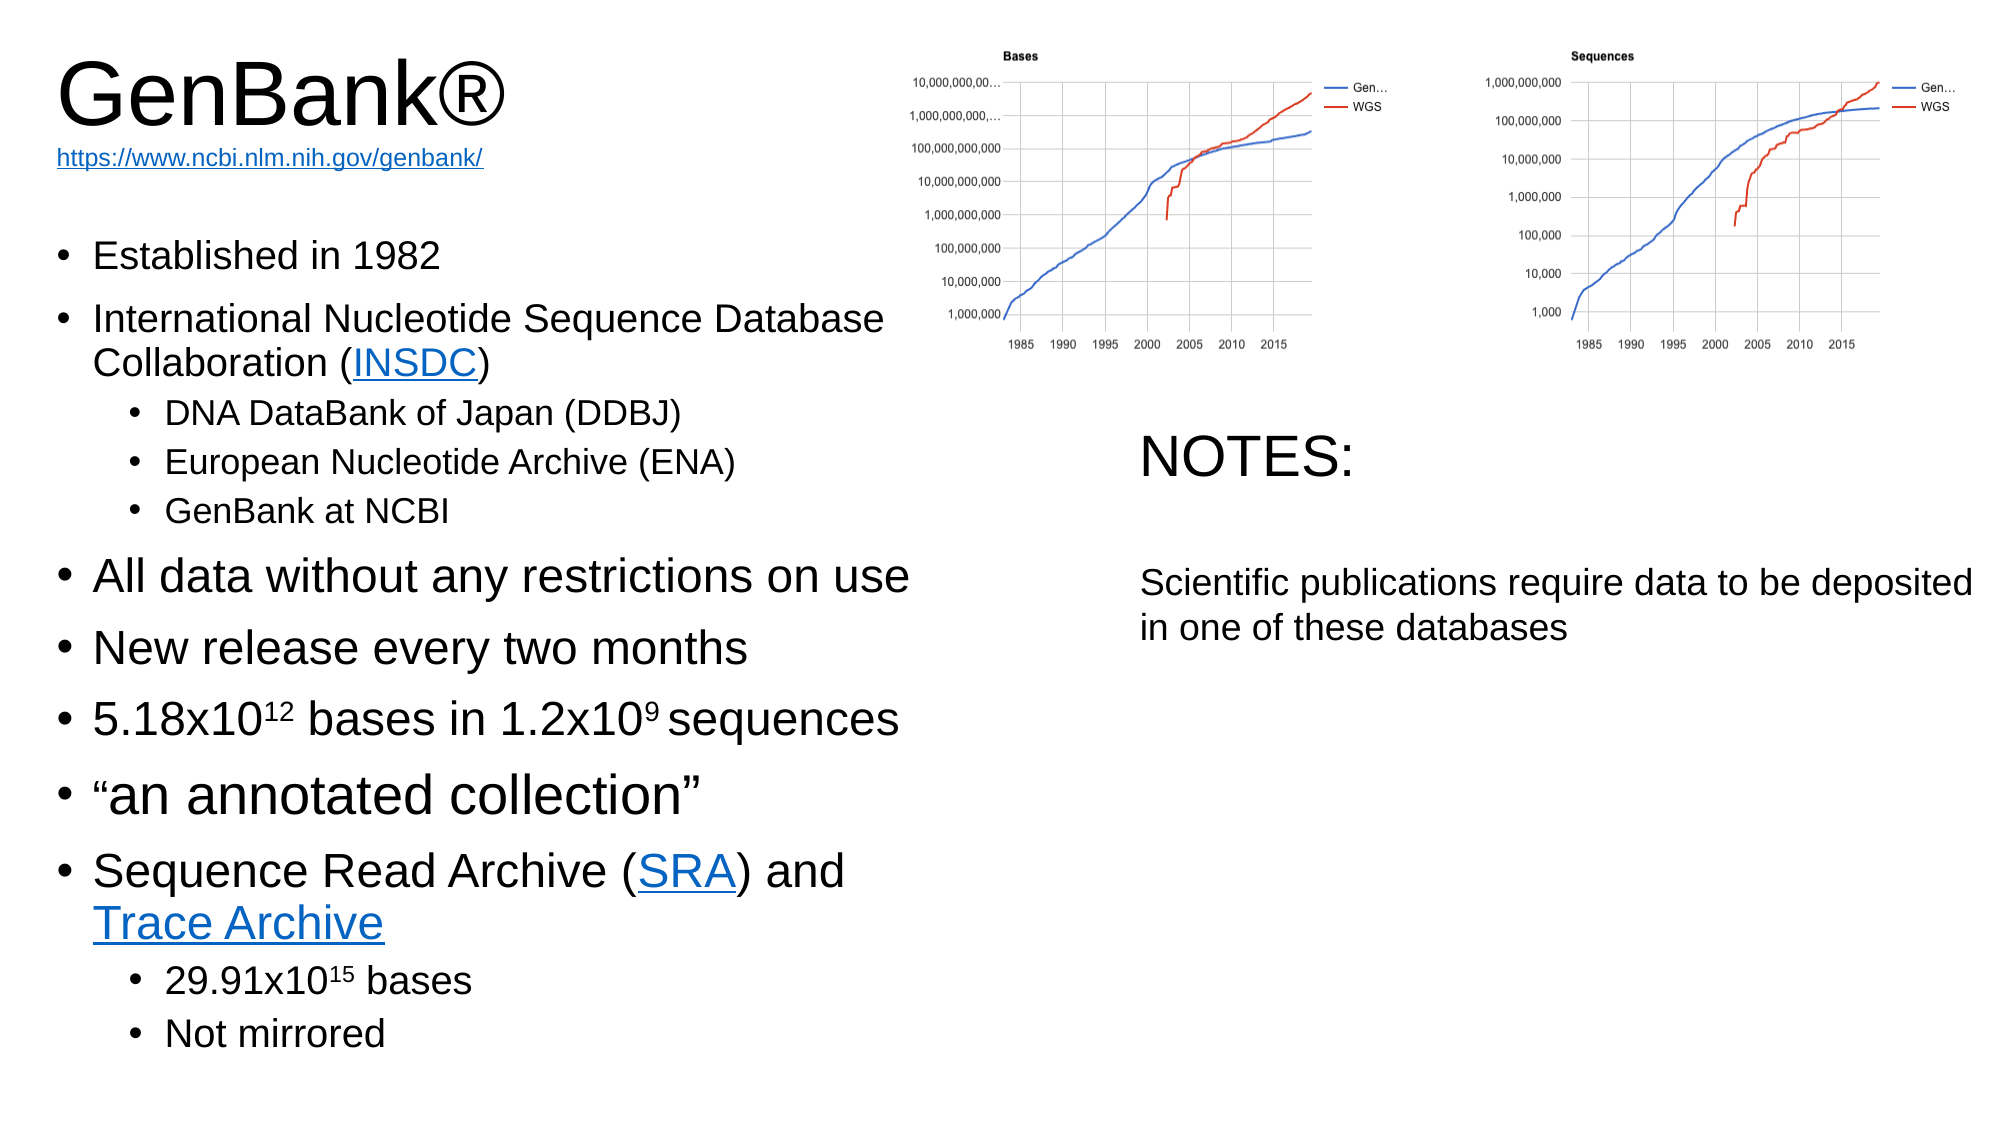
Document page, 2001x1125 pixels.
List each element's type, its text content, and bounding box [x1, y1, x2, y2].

title GenBank® https://www.ncbi.nlm.nih.gov/genbank/ [41, 0, 1767, 218]
picture [897, 14, 1973, 375]
list Established in 1982 International Nucleotide Sequence Database Collaboration (INSDC) DNA DataBank of Japan (DDBJ) European Nucleotide Archive (ENA) GenBank at NCBI All data without any restrictions on use New release every two months 5.18x1012 bases in 1.2x109 sequences “an annotated collection” Sequence Read Archive (SRA) and Trace Archive 29.91x1015 bases Not mirrored [41, 227, 1000, 1069]
text_box NOTES: Scientific publications require data to be deposited in one of these databases [1125, 410, 2000, 701]
